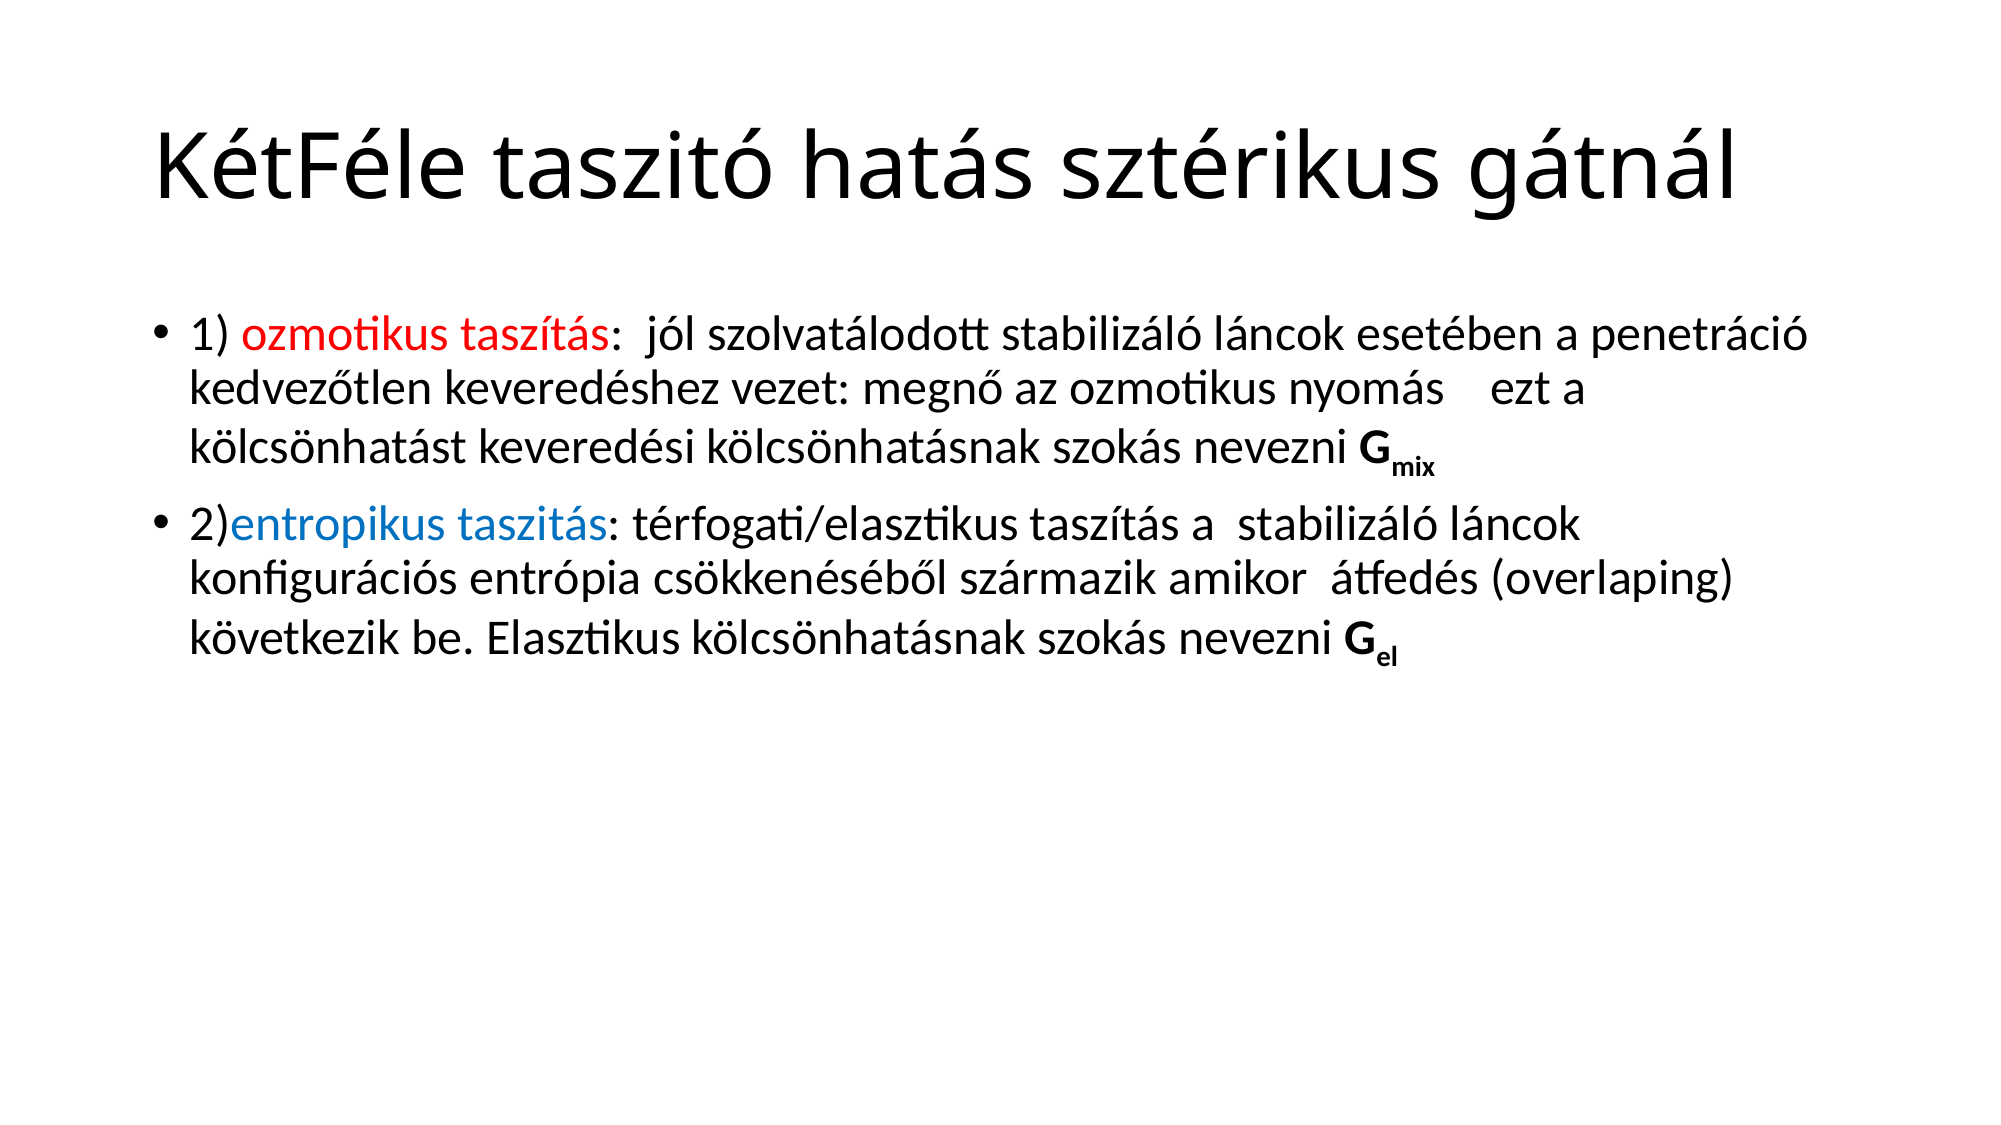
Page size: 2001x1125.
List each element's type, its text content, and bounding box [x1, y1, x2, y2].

title KétFéle taszitó hatás sztérikus gátnál [137, 59, 1863, 278]
list 1) ozmotikus taszítás: jól szolvatálodott stabilizáló láncok esetében a penetráció kedvezőtlen keveredéshez vezet: megnő az ozmotikus nyomás ezt a kölcsönhatást keveredési kölcsönhatásnak szokás nevezni Gmix 2)entropikus taszitás: térfogati/elasztikus taszítás a stabilizáló láncok konfigurációs entrópia csökkenéséből származik amikor átfedés (overlaping) következik be. Elasztikus kölcsönhatásnak szokás nevezni Gel [137, 299, 1863, 1014]
